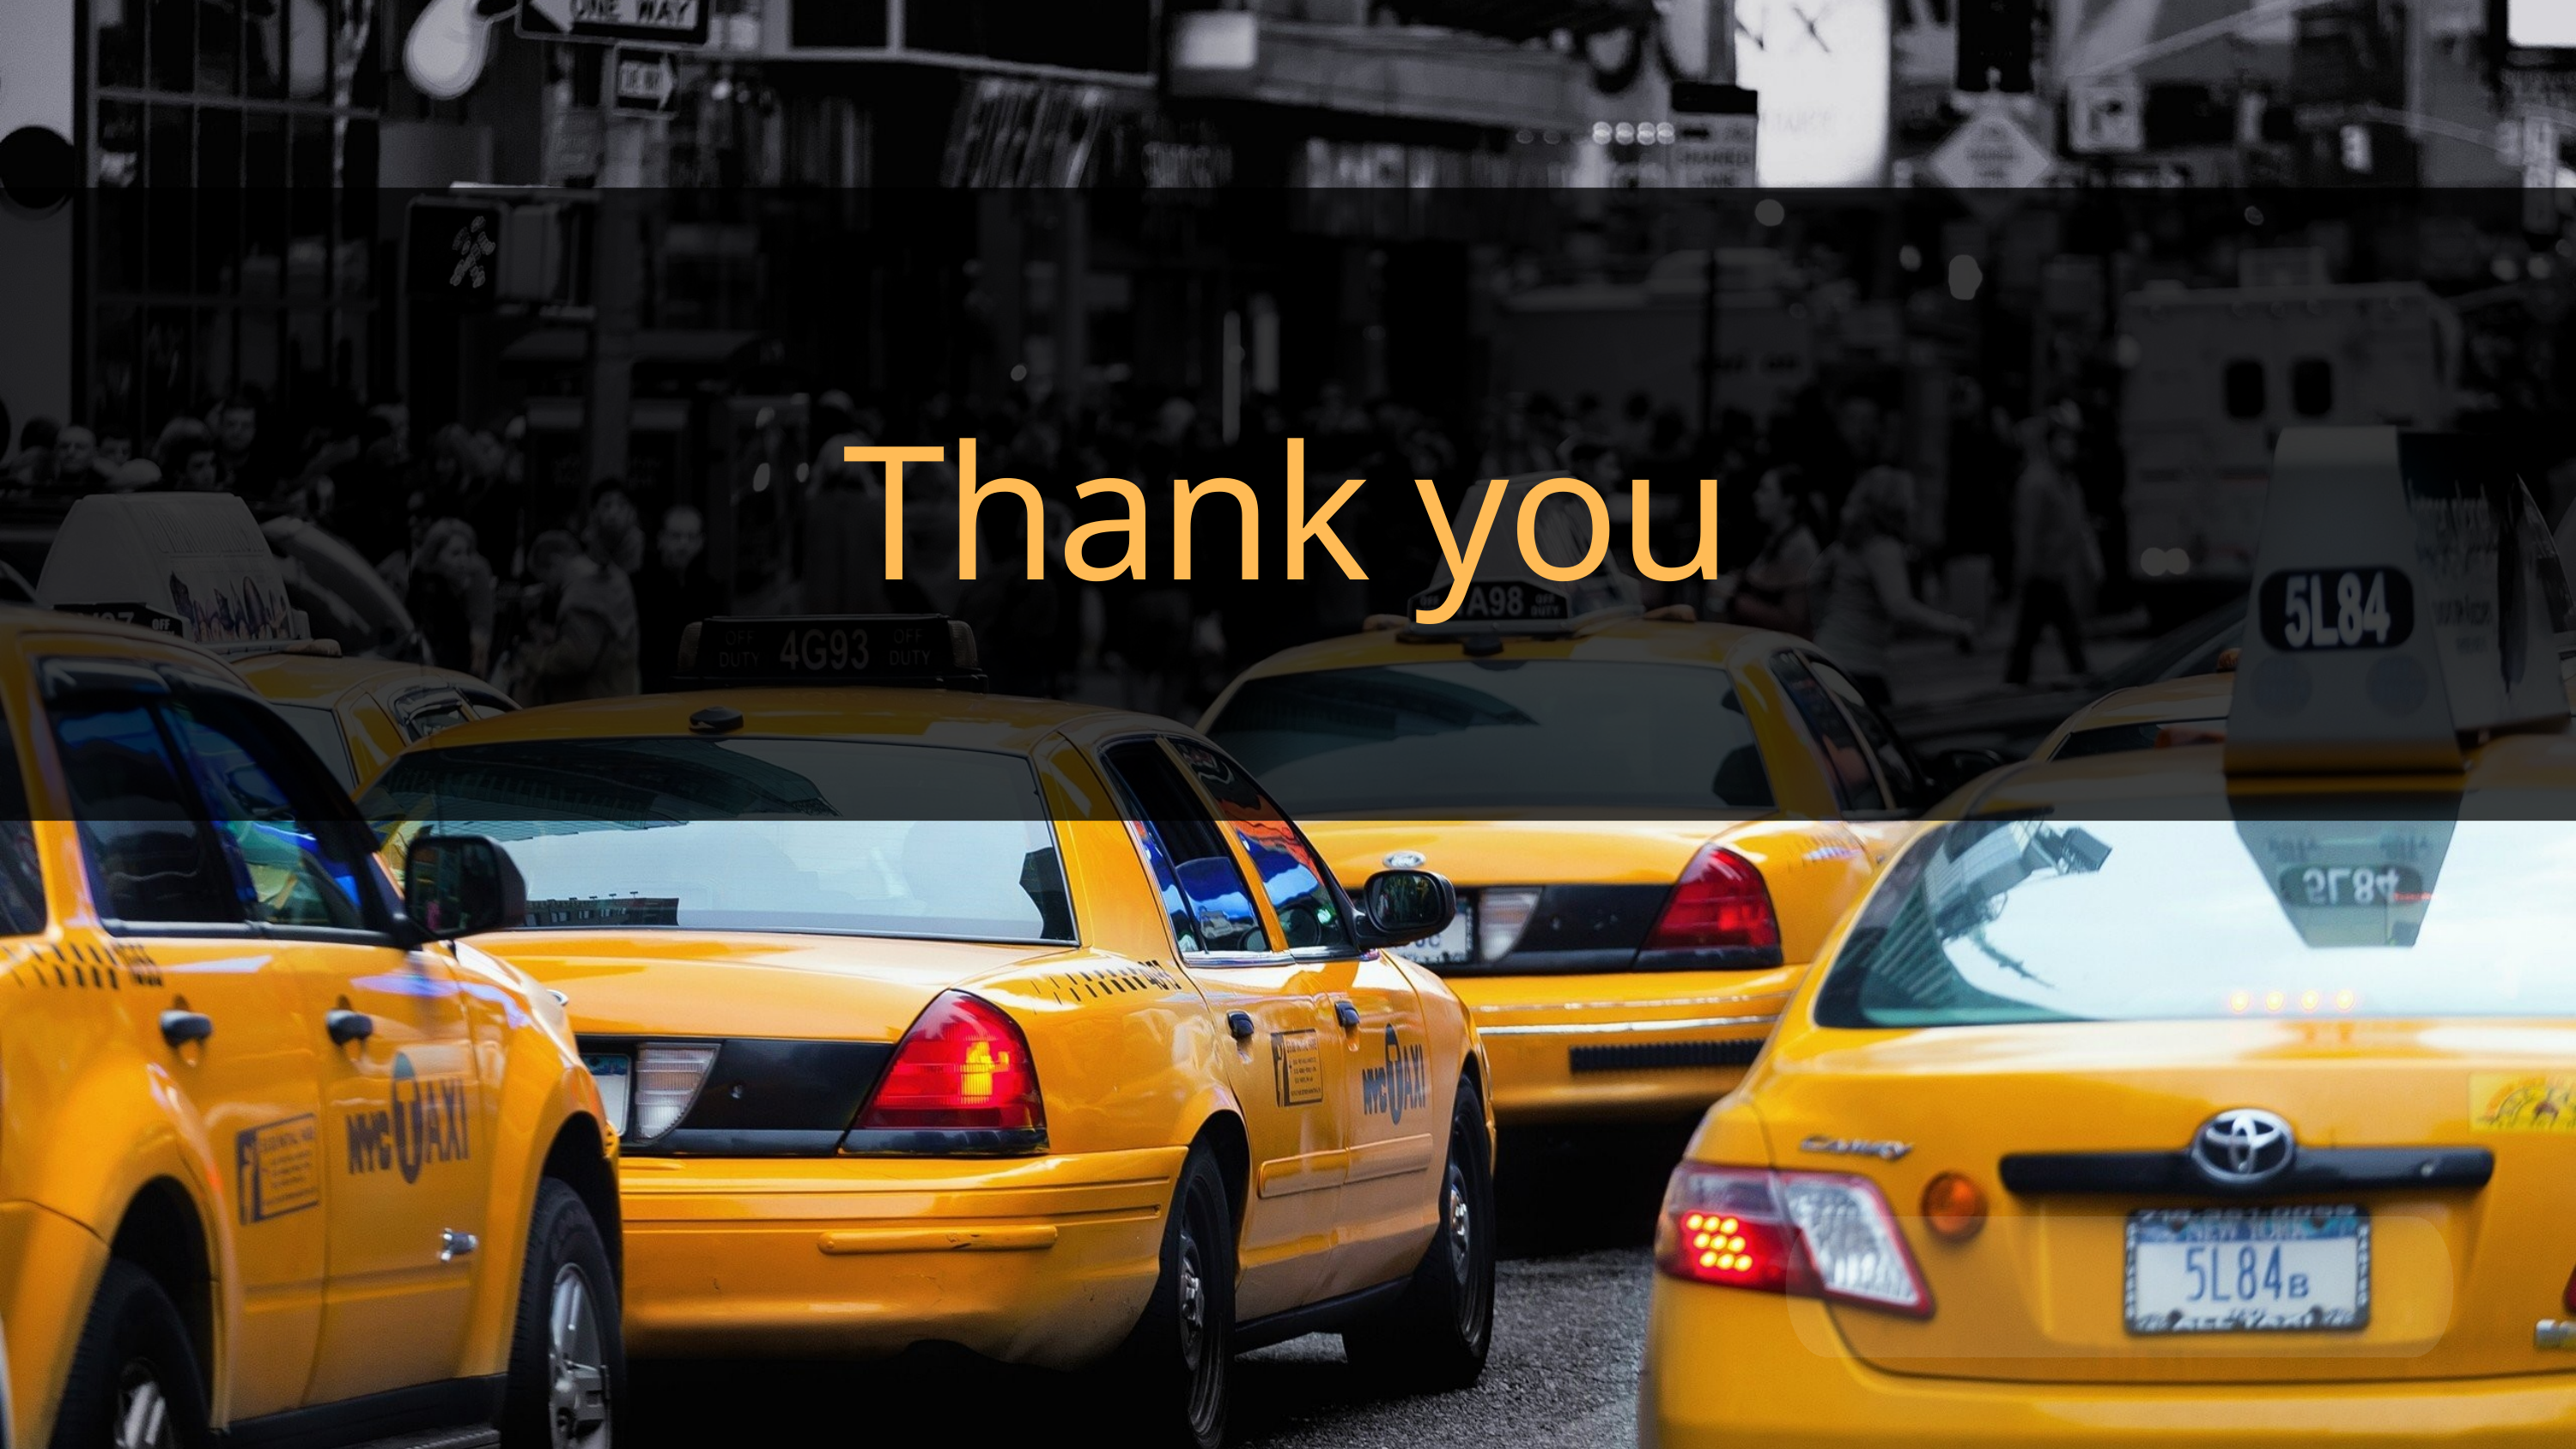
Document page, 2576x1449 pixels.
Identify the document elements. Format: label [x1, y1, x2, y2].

text_box [1781, 1207, 2456, 1367]
picture [0, 0, 2576, 1449]
